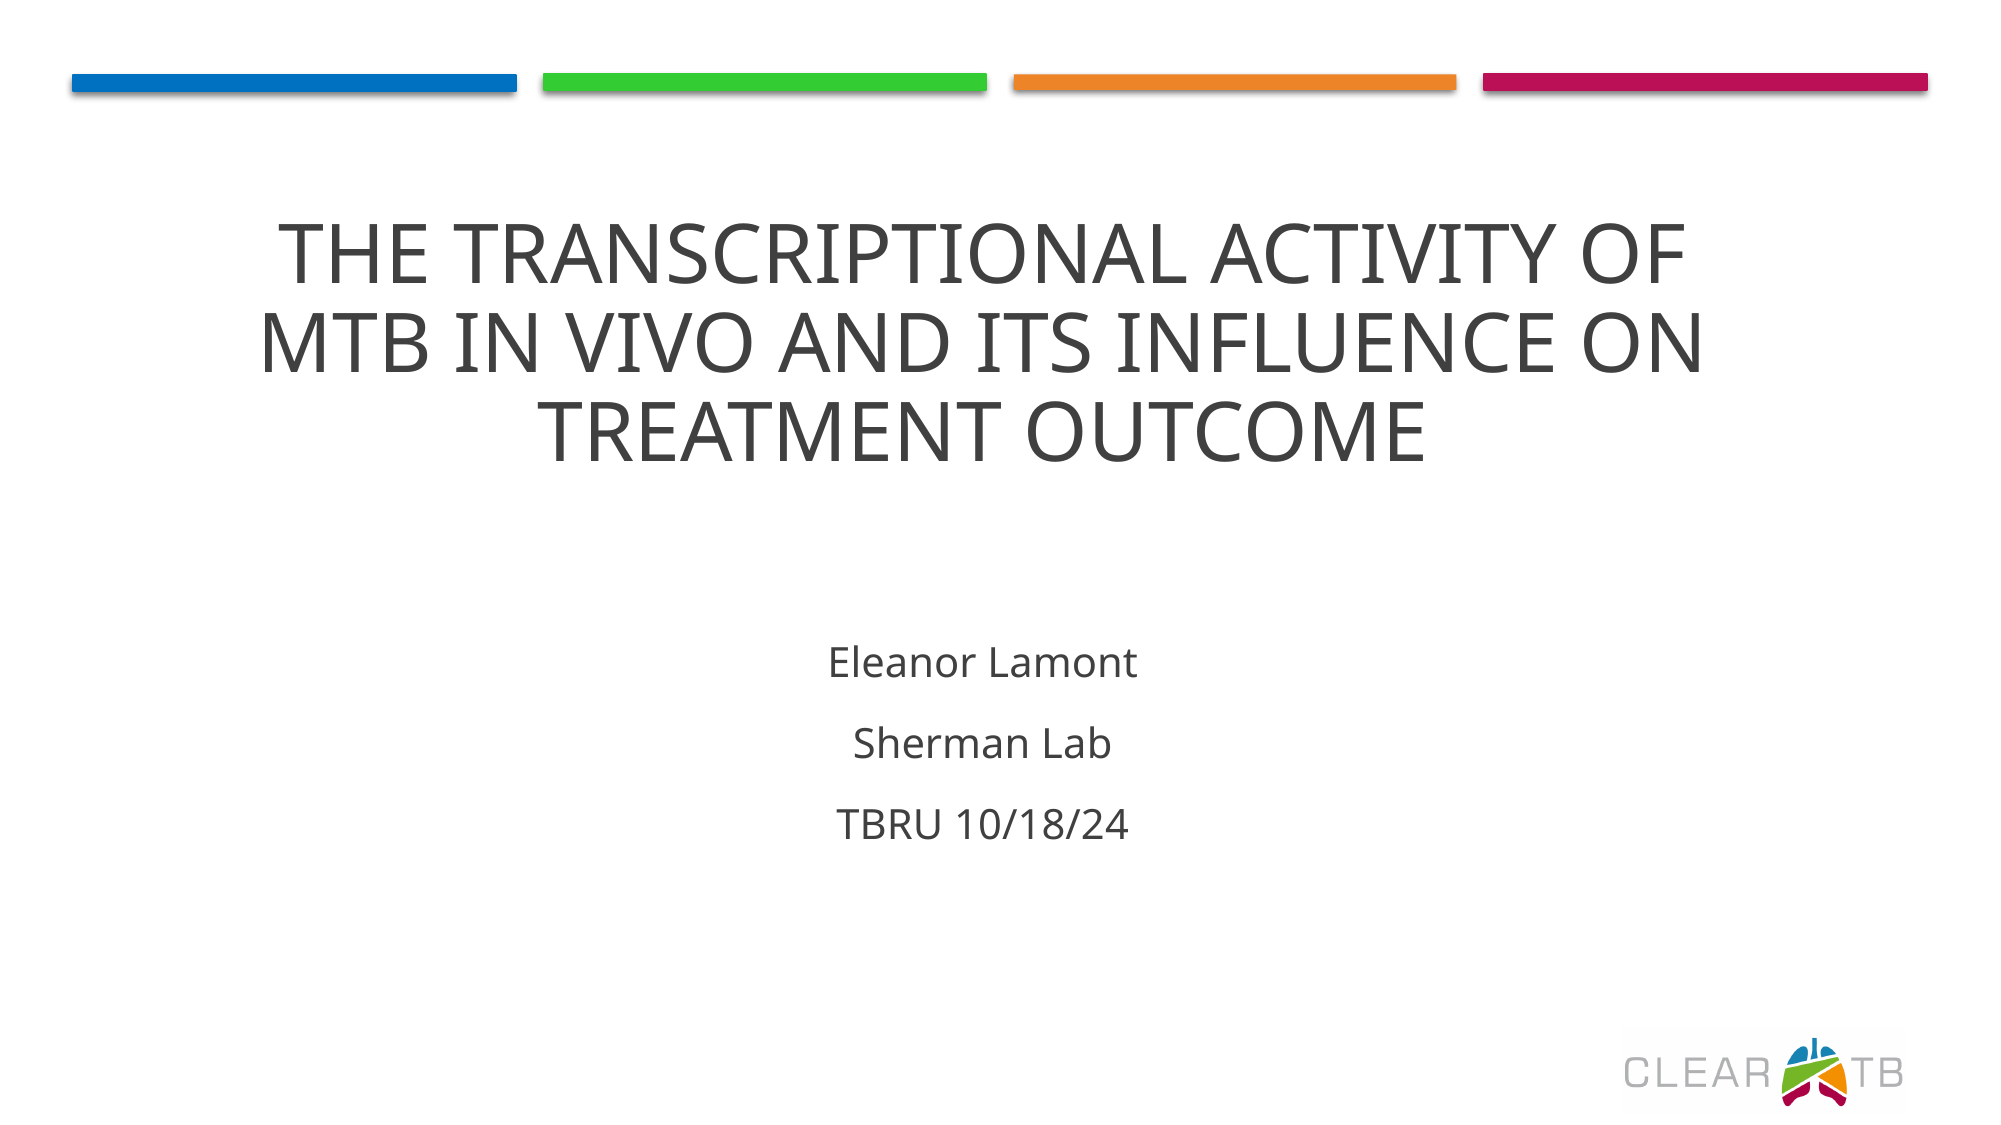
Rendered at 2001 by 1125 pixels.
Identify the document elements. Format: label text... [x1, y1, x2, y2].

title The transcriptional activity of Mtb in vivo and its influence on treatment outcome [242, 198, 1724, 487]
picture [1622, 1026, 1905, 1114]
list Eleanor Lamont Sherman Lab TBRU 10/18/24 [791, 618, 1175, 856]
